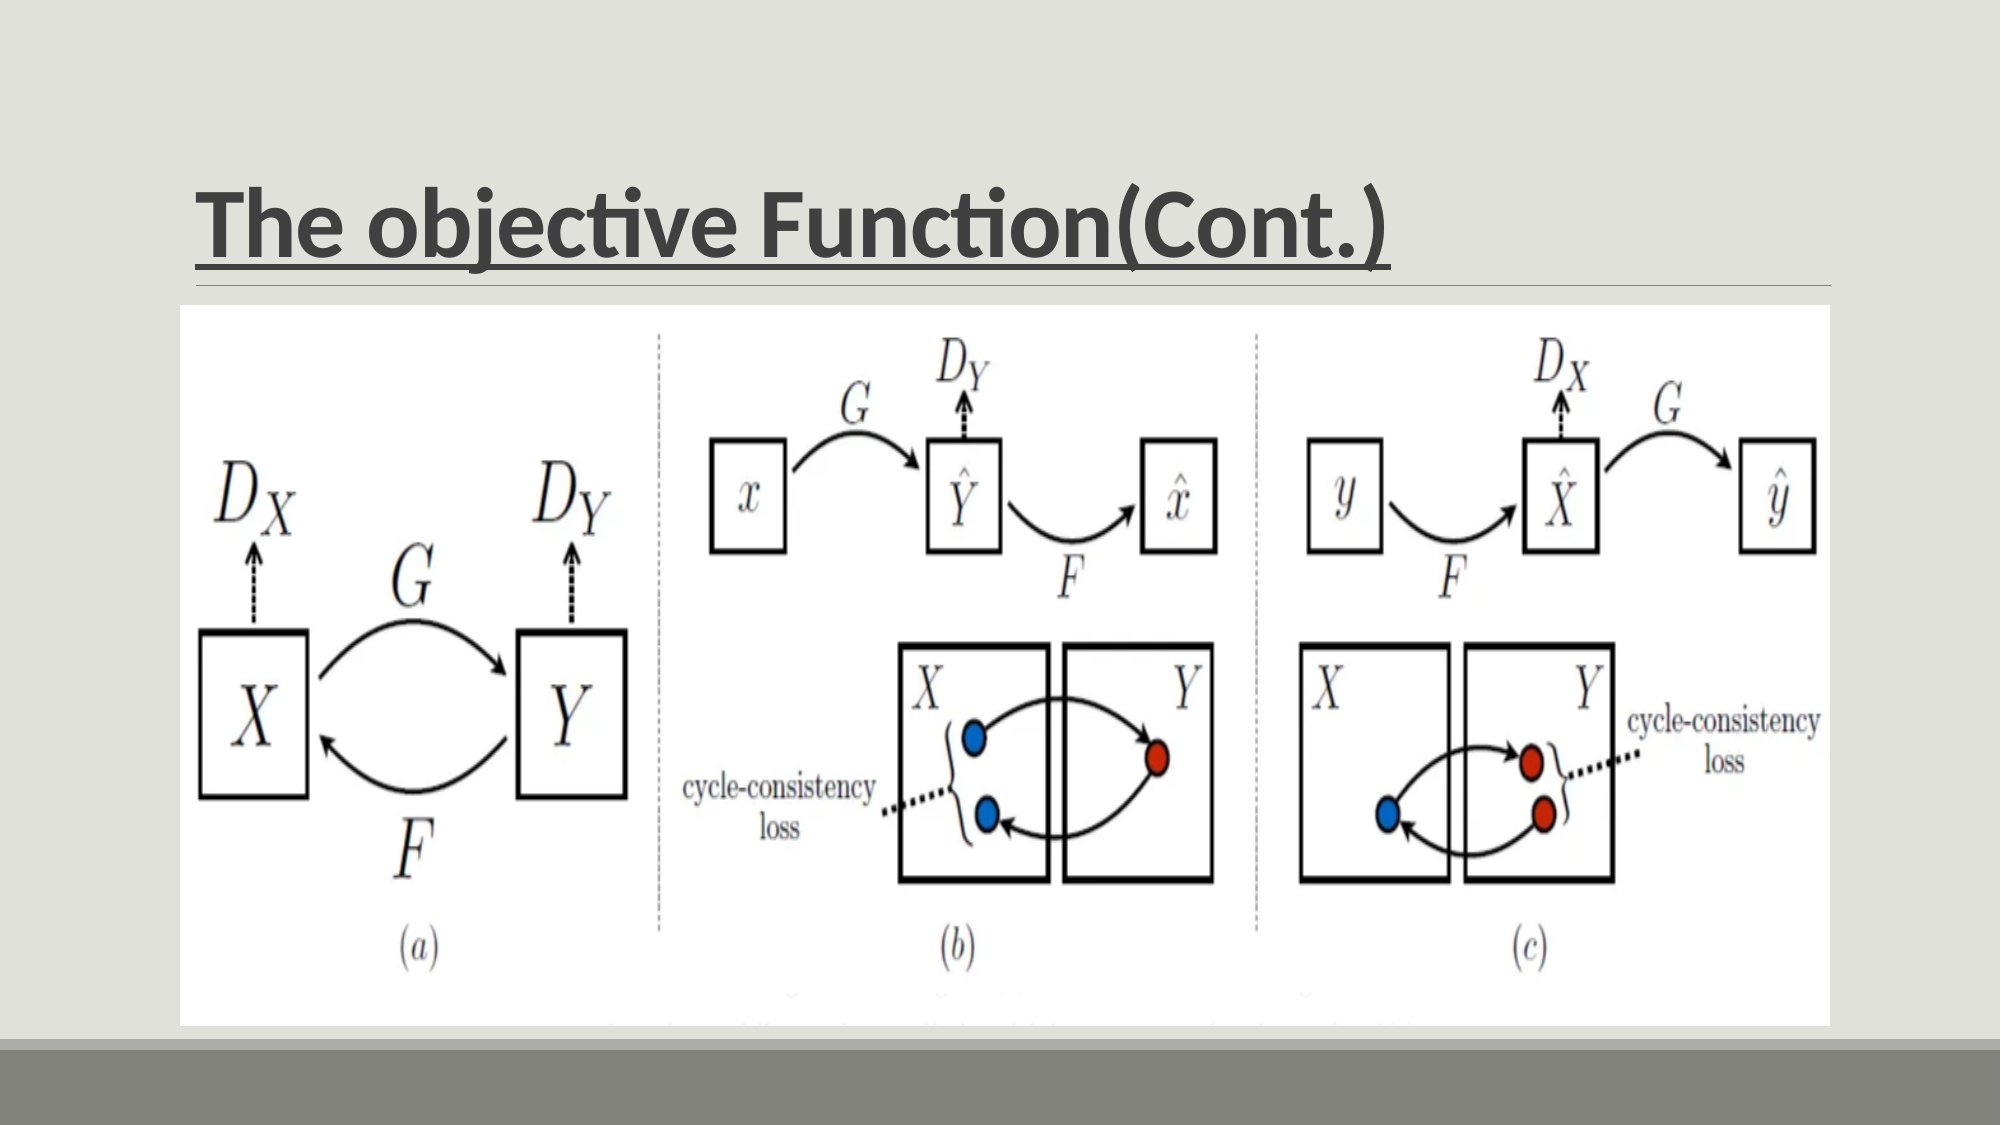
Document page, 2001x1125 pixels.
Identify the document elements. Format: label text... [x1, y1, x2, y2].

title The objective Function(Cont.) [180, 47, 1830, 285]
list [179, 304, 1831, 1027]
